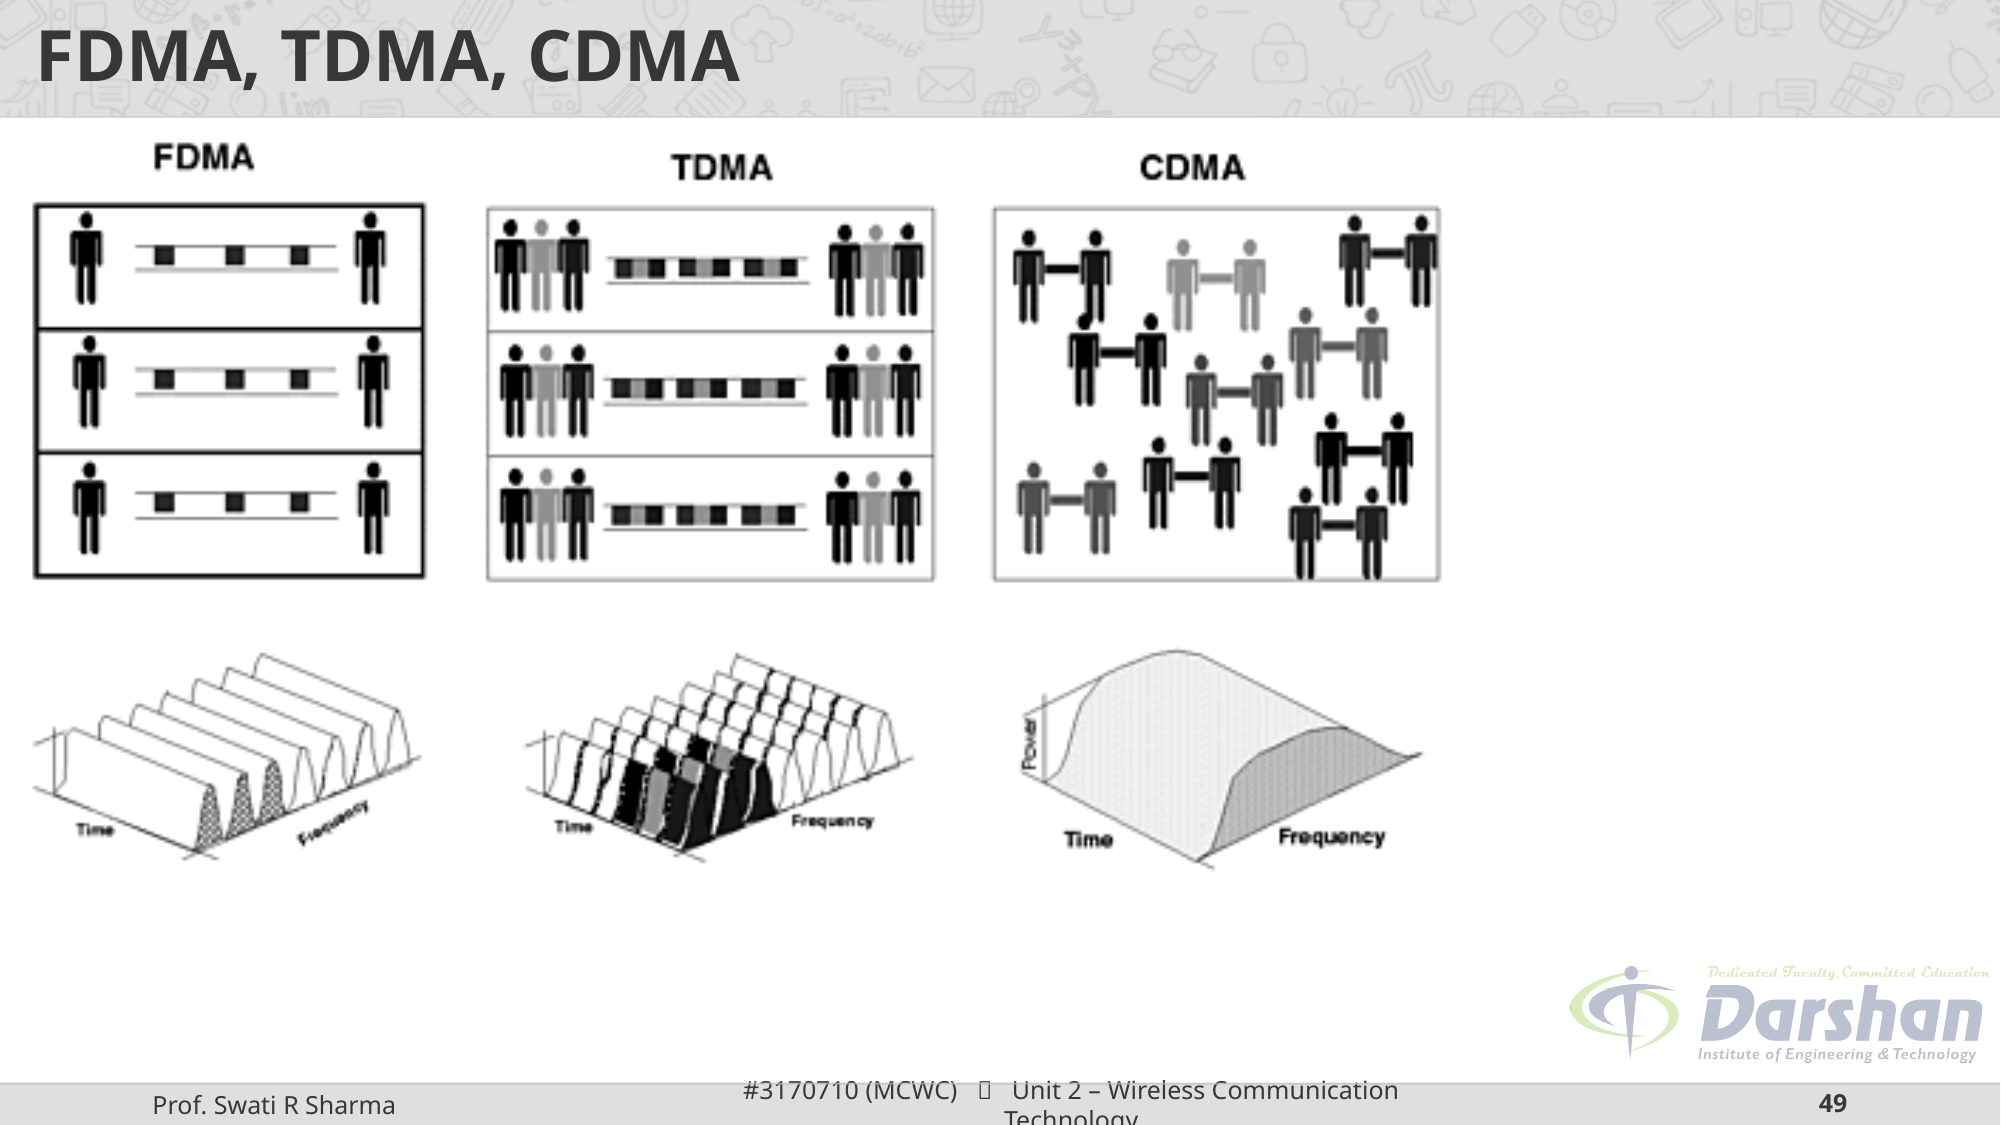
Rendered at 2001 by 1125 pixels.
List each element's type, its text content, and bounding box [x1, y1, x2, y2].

title FDMA, TDMA, CDMA [0, 0, 2000, 117]
picture [31, 141, 1445, 875]
